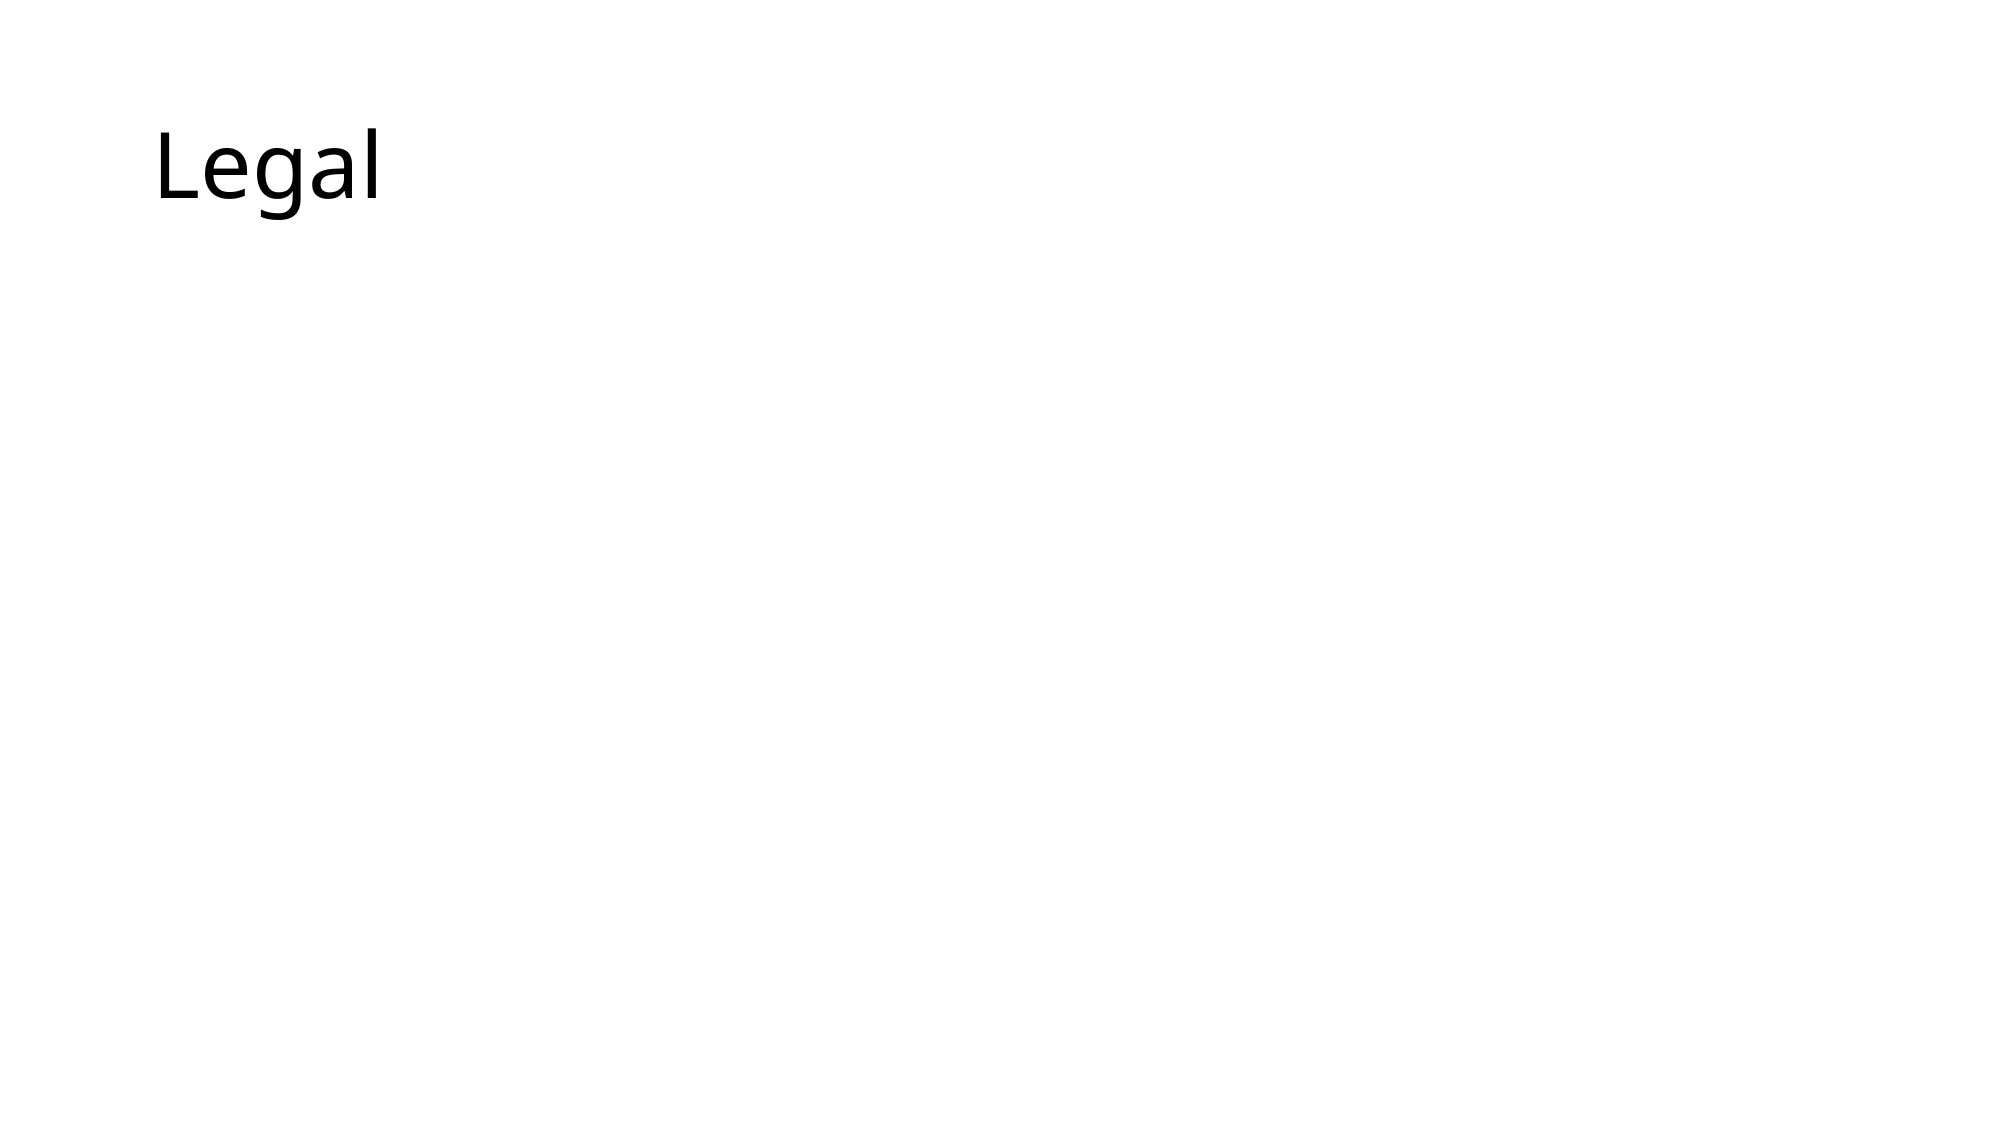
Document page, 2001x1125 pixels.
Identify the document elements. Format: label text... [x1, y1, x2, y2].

title Legal [137, 59, 1863, 278]
